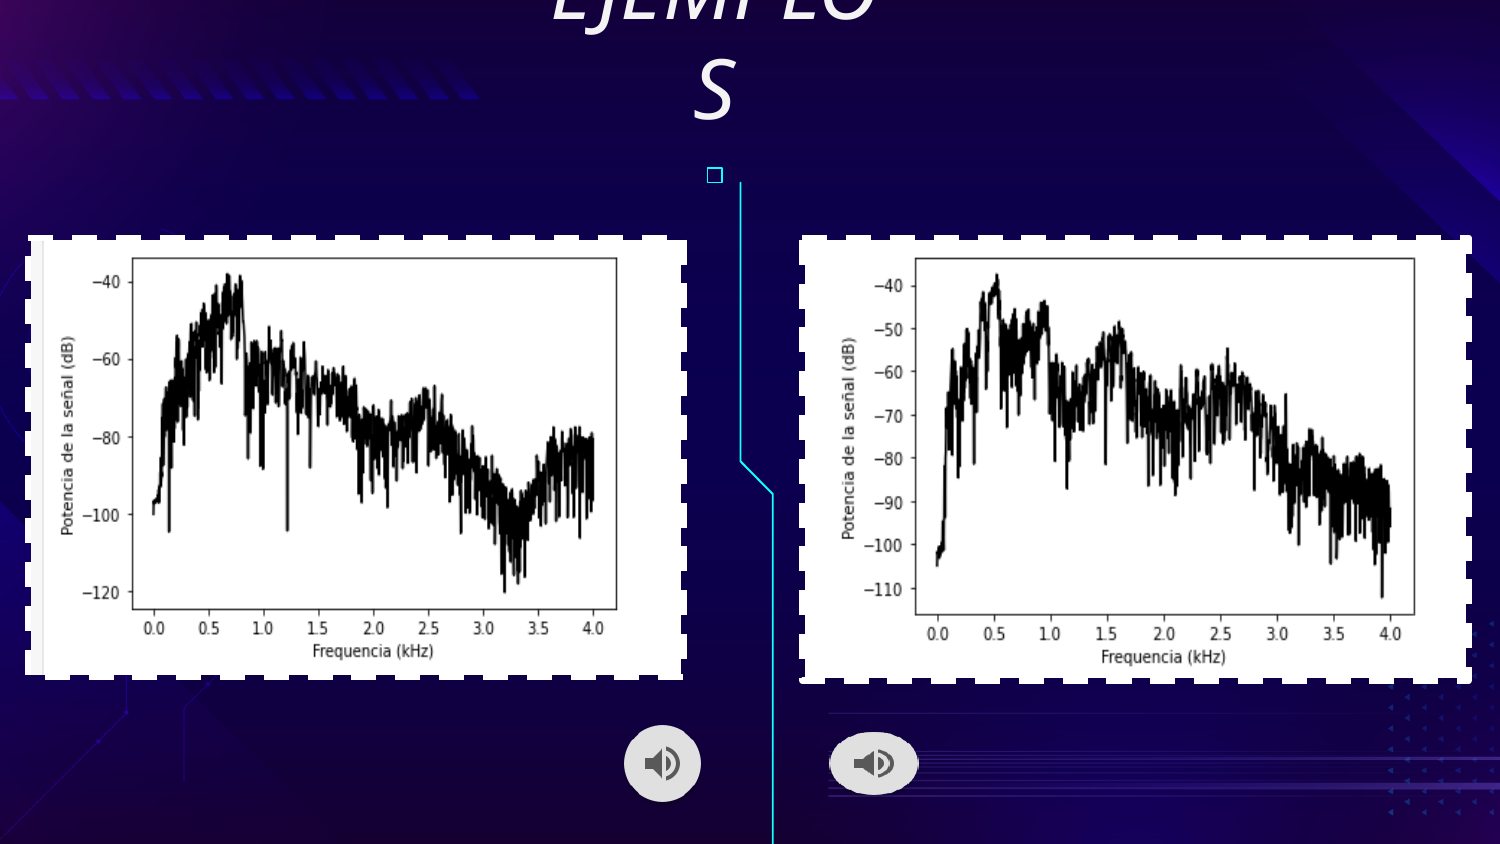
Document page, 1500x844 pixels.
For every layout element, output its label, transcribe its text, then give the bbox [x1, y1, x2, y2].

text_box [707, 168, 722, 183]
title EJEMPLOS [525, 0, 904, 152]
picture [0, 0, 1500, 844]
